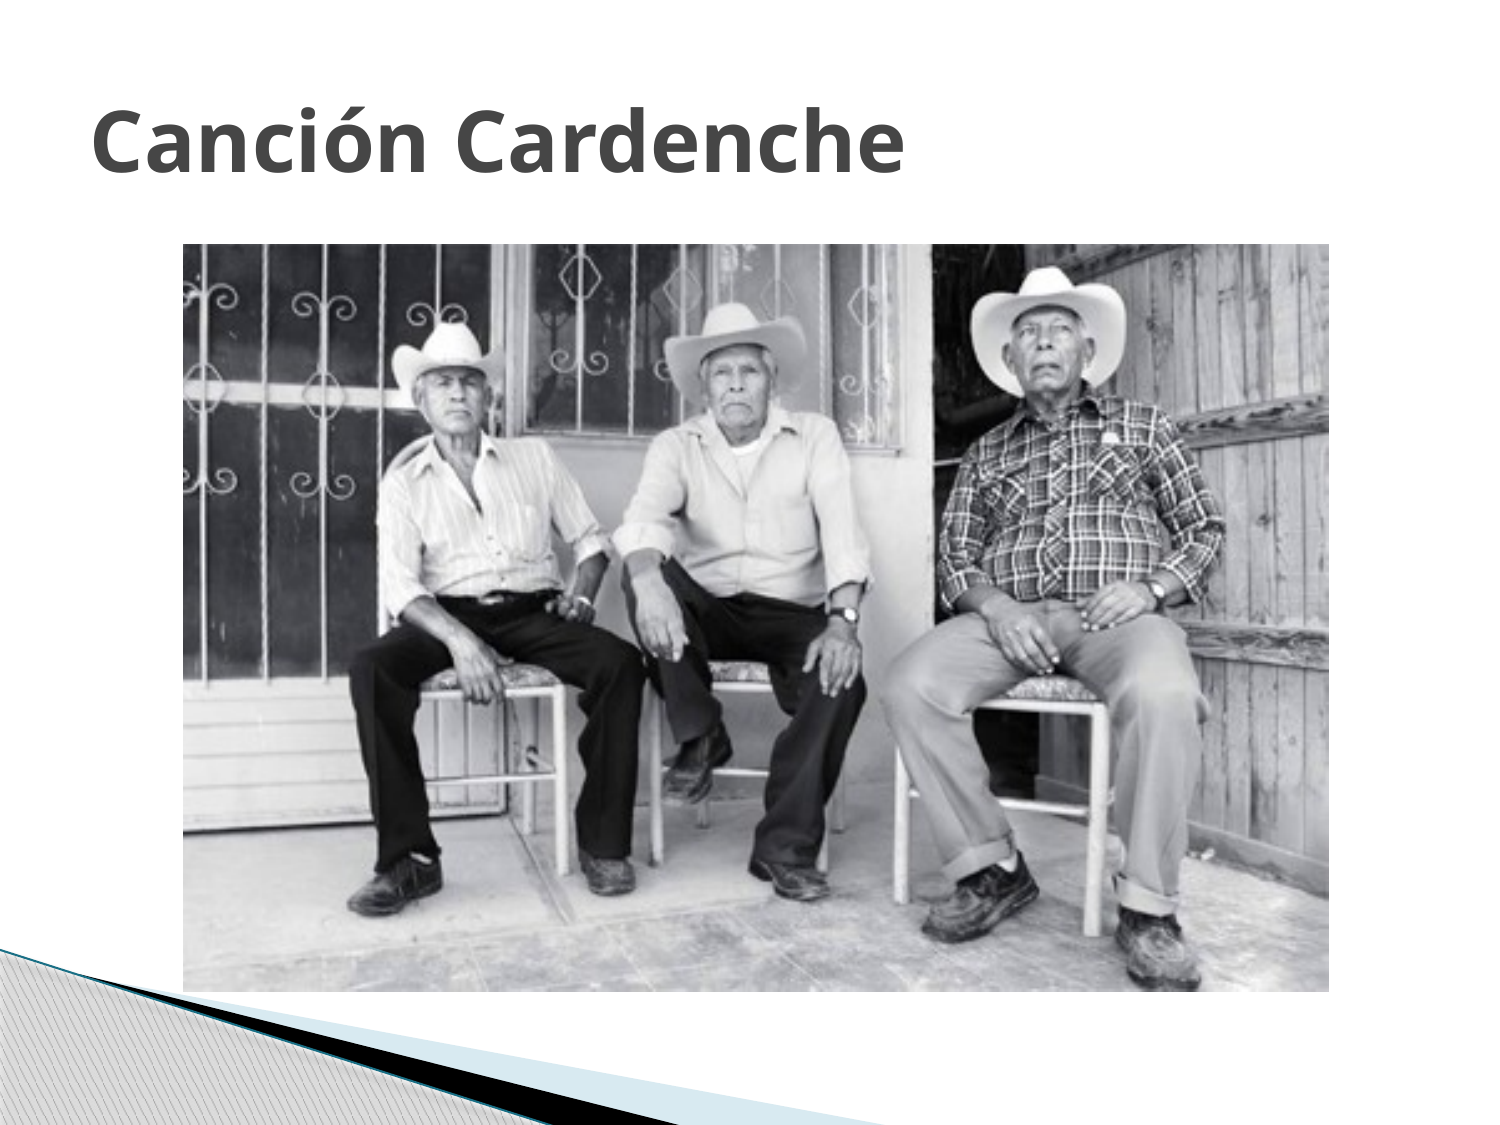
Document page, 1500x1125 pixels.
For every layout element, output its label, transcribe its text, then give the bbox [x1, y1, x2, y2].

title Canción Cardenche [75, 45, 1425, 233]
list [182, 244, 1329, 992]
